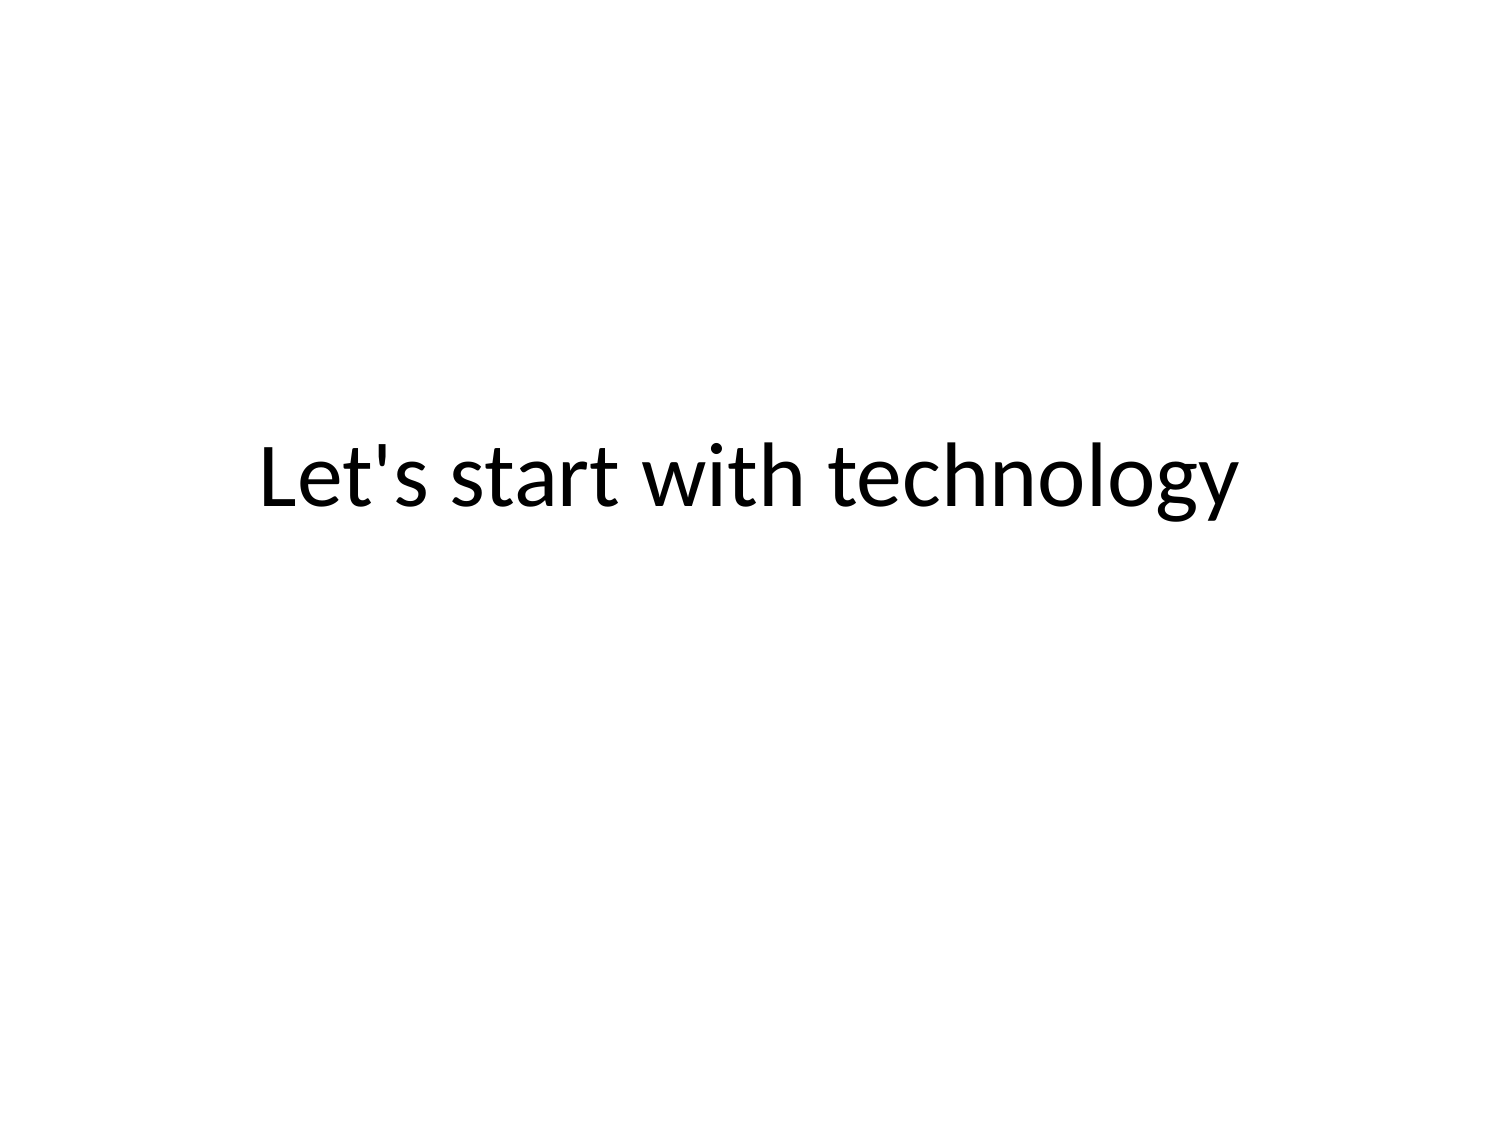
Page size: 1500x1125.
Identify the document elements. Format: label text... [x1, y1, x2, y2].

title Let's start with technology [112, 349, 1388, 591]
